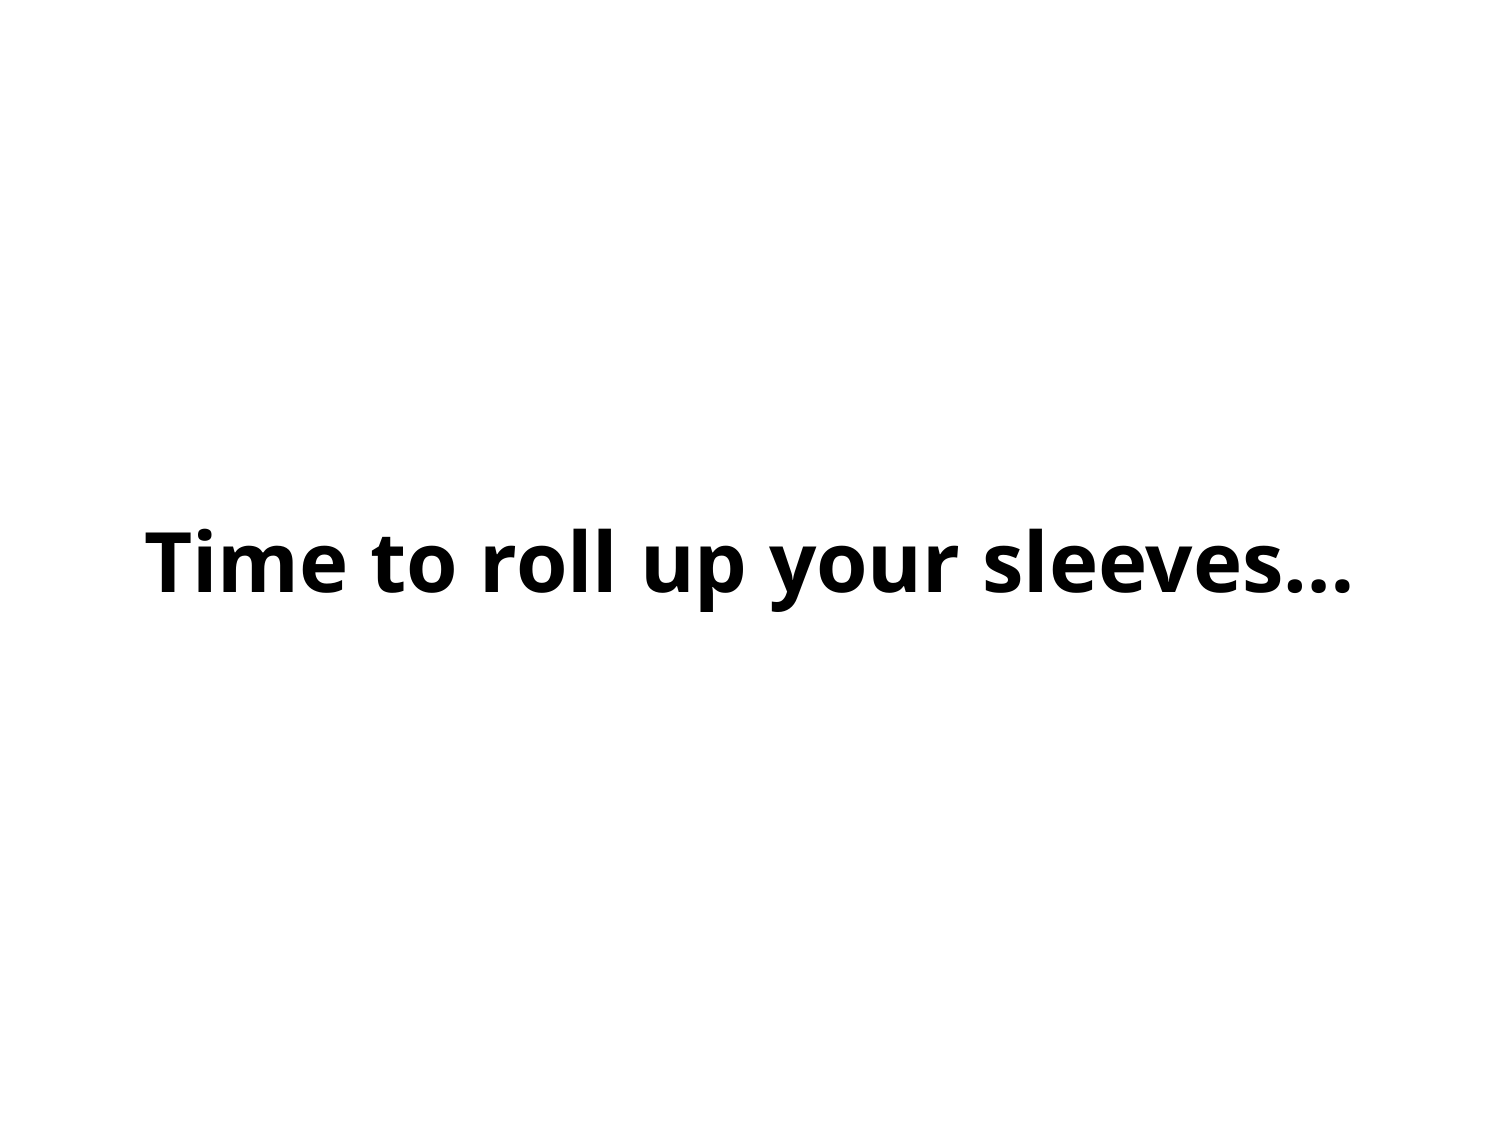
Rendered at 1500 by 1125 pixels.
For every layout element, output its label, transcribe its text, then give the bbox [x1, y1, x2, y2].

title Time to roll up your sleeves… [0, 474, 1500, 644]
